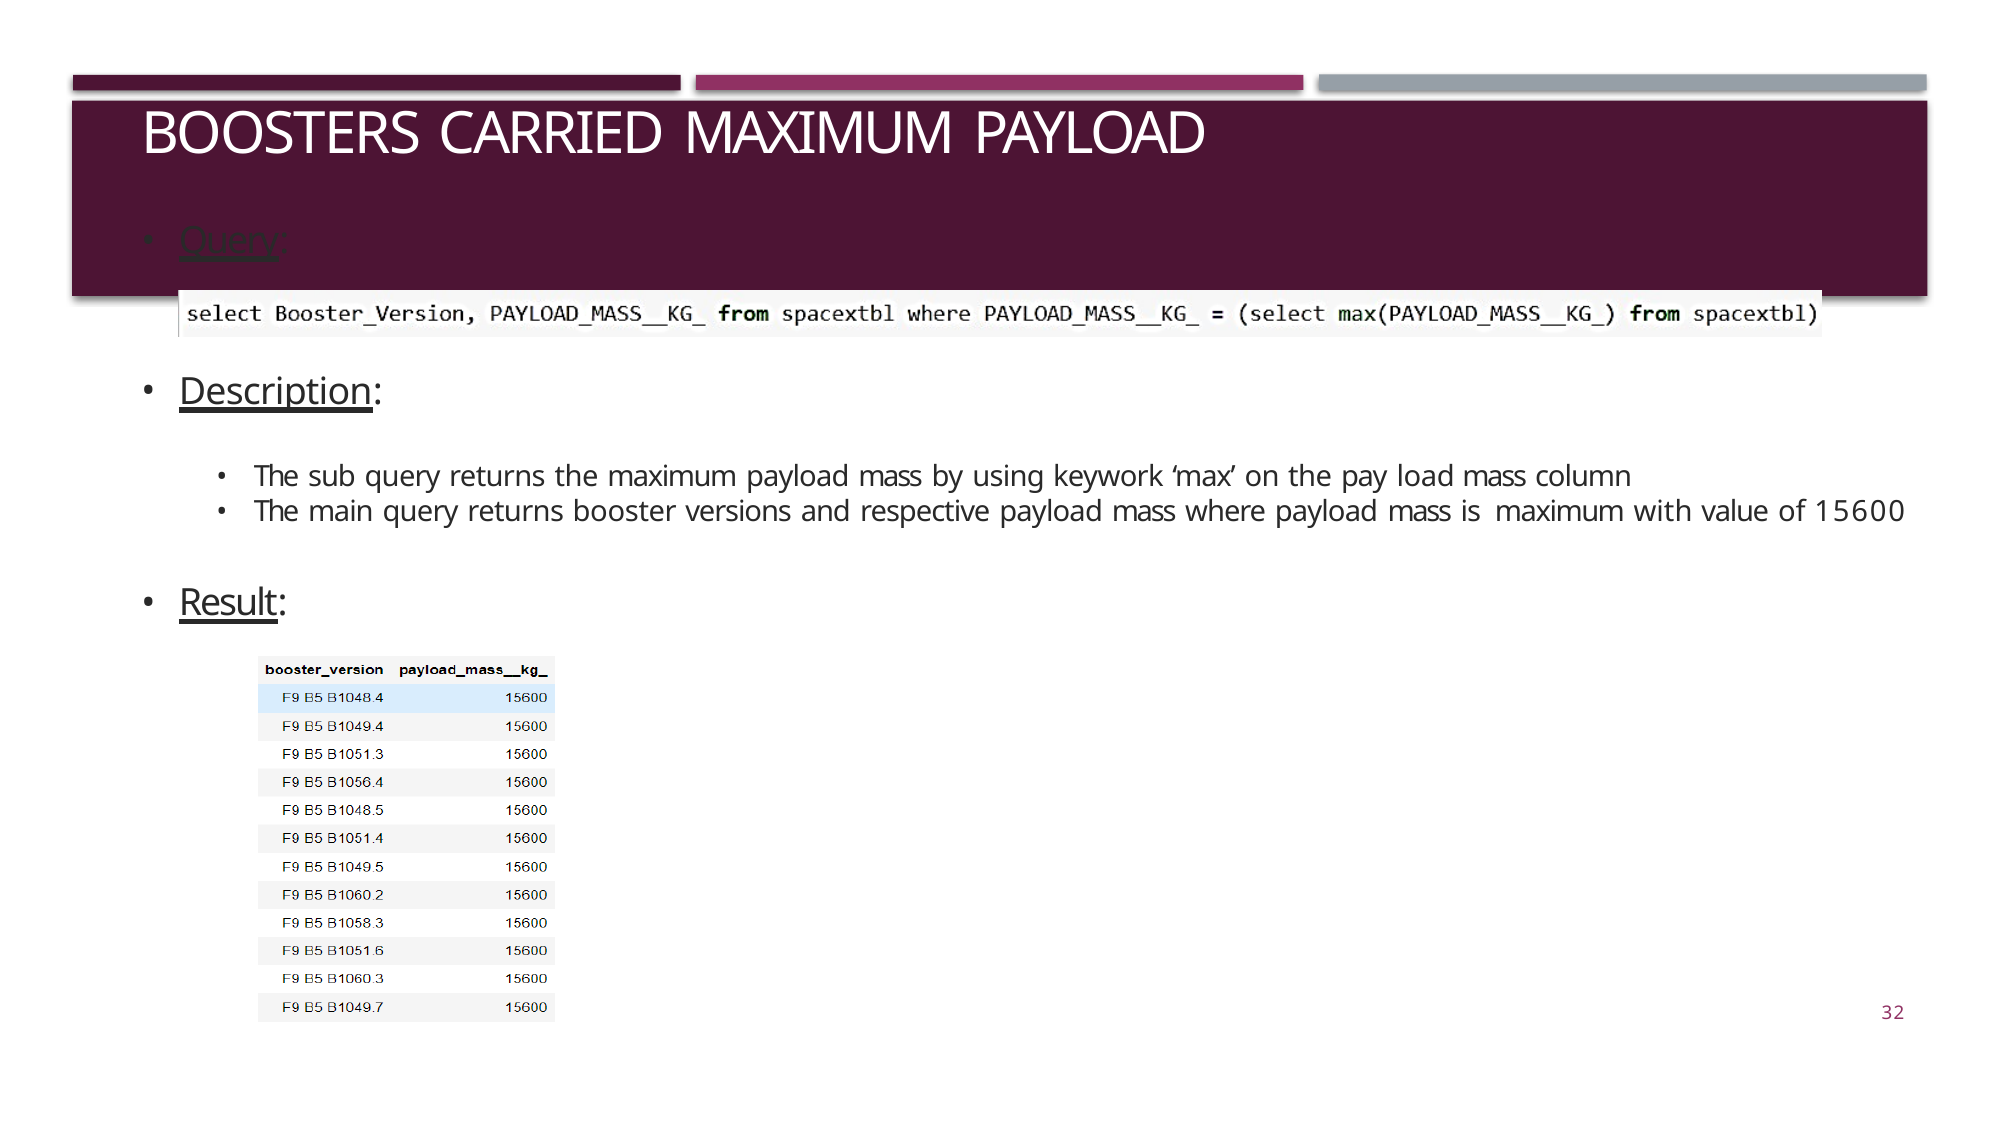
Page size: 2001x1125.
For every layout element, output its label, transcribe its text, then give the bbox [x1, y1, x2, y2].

text_box Query: Description: The sub query returns the maximum payload mass by using keywork ‘max’ on the pay load mass column The main query returns booster versions and respective payload mass where payload mass is maximum with value of 15600 Result: [139, 214, 1963, 624]
slide_number 32 [1732, 680, 1905, 1125]
title Boosters Carried Maximum Payload [139, 0, 1310, 166]
picture [249, 650, 581, 1027]
picture [177, 290, 1823, 338]
